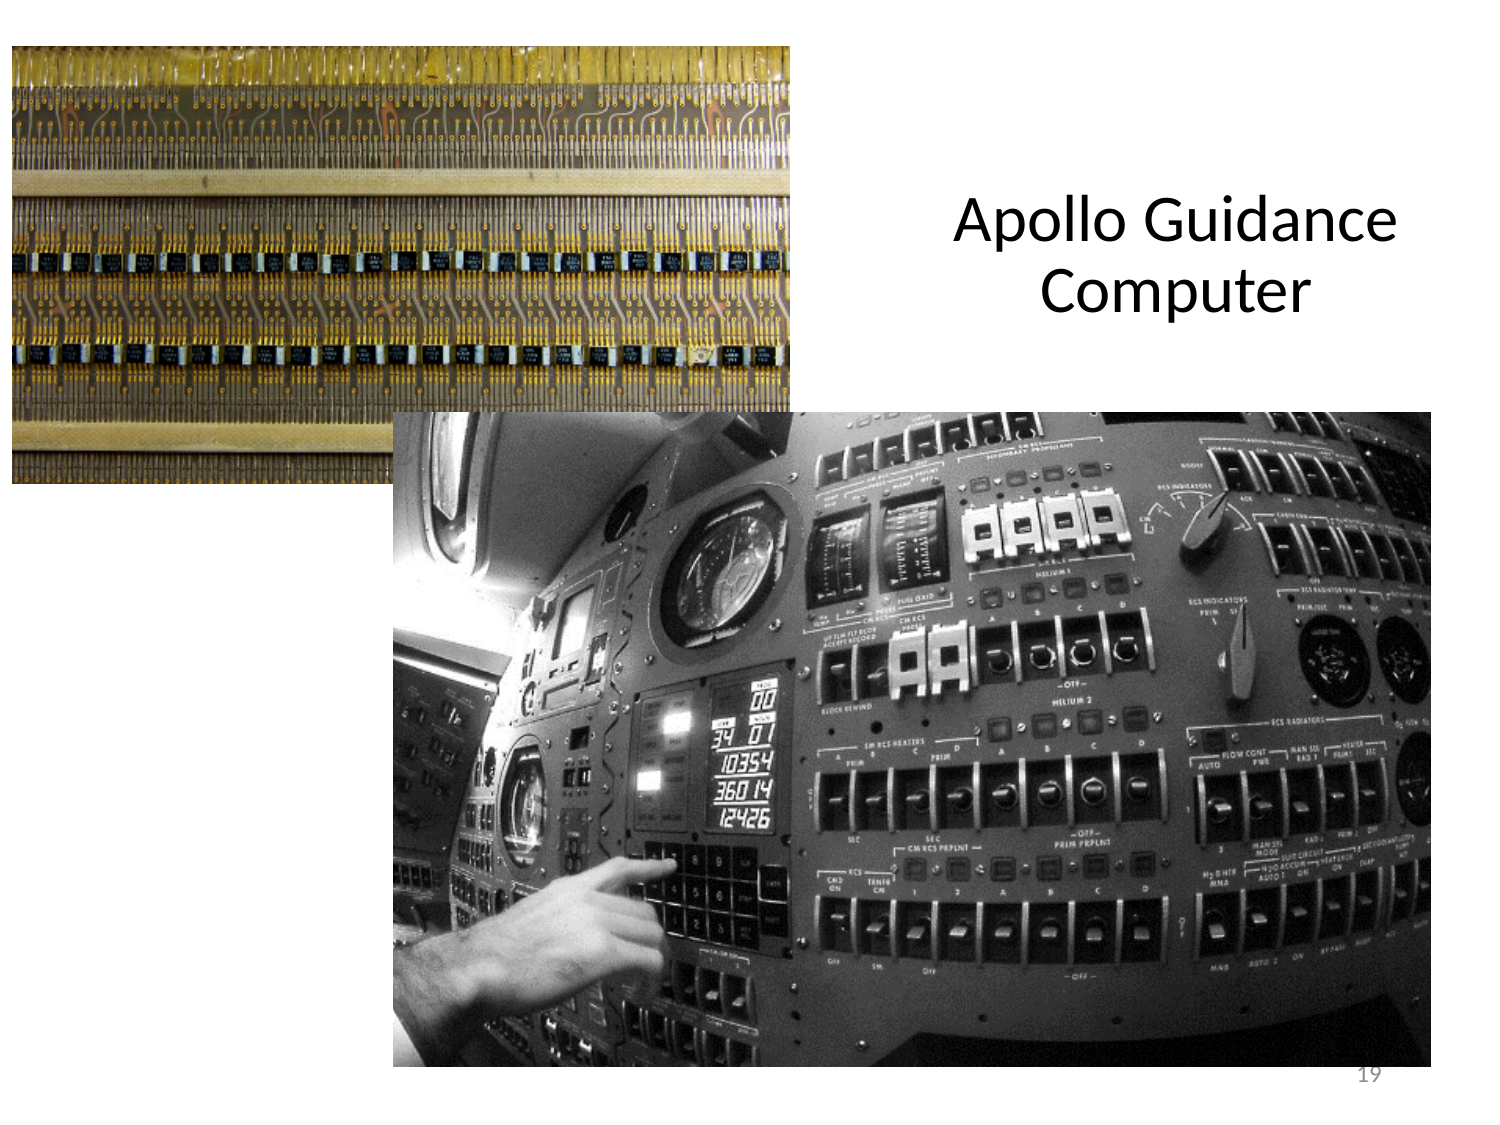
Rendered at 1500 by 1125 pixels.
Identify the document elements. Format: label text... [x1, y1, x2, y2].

title Apollo Guidance Computer [911, 164, 1441, 346]
slide_number 19 [1059, 1067, 1397, 1103]
picture [12, 46, 1431, 1067]
